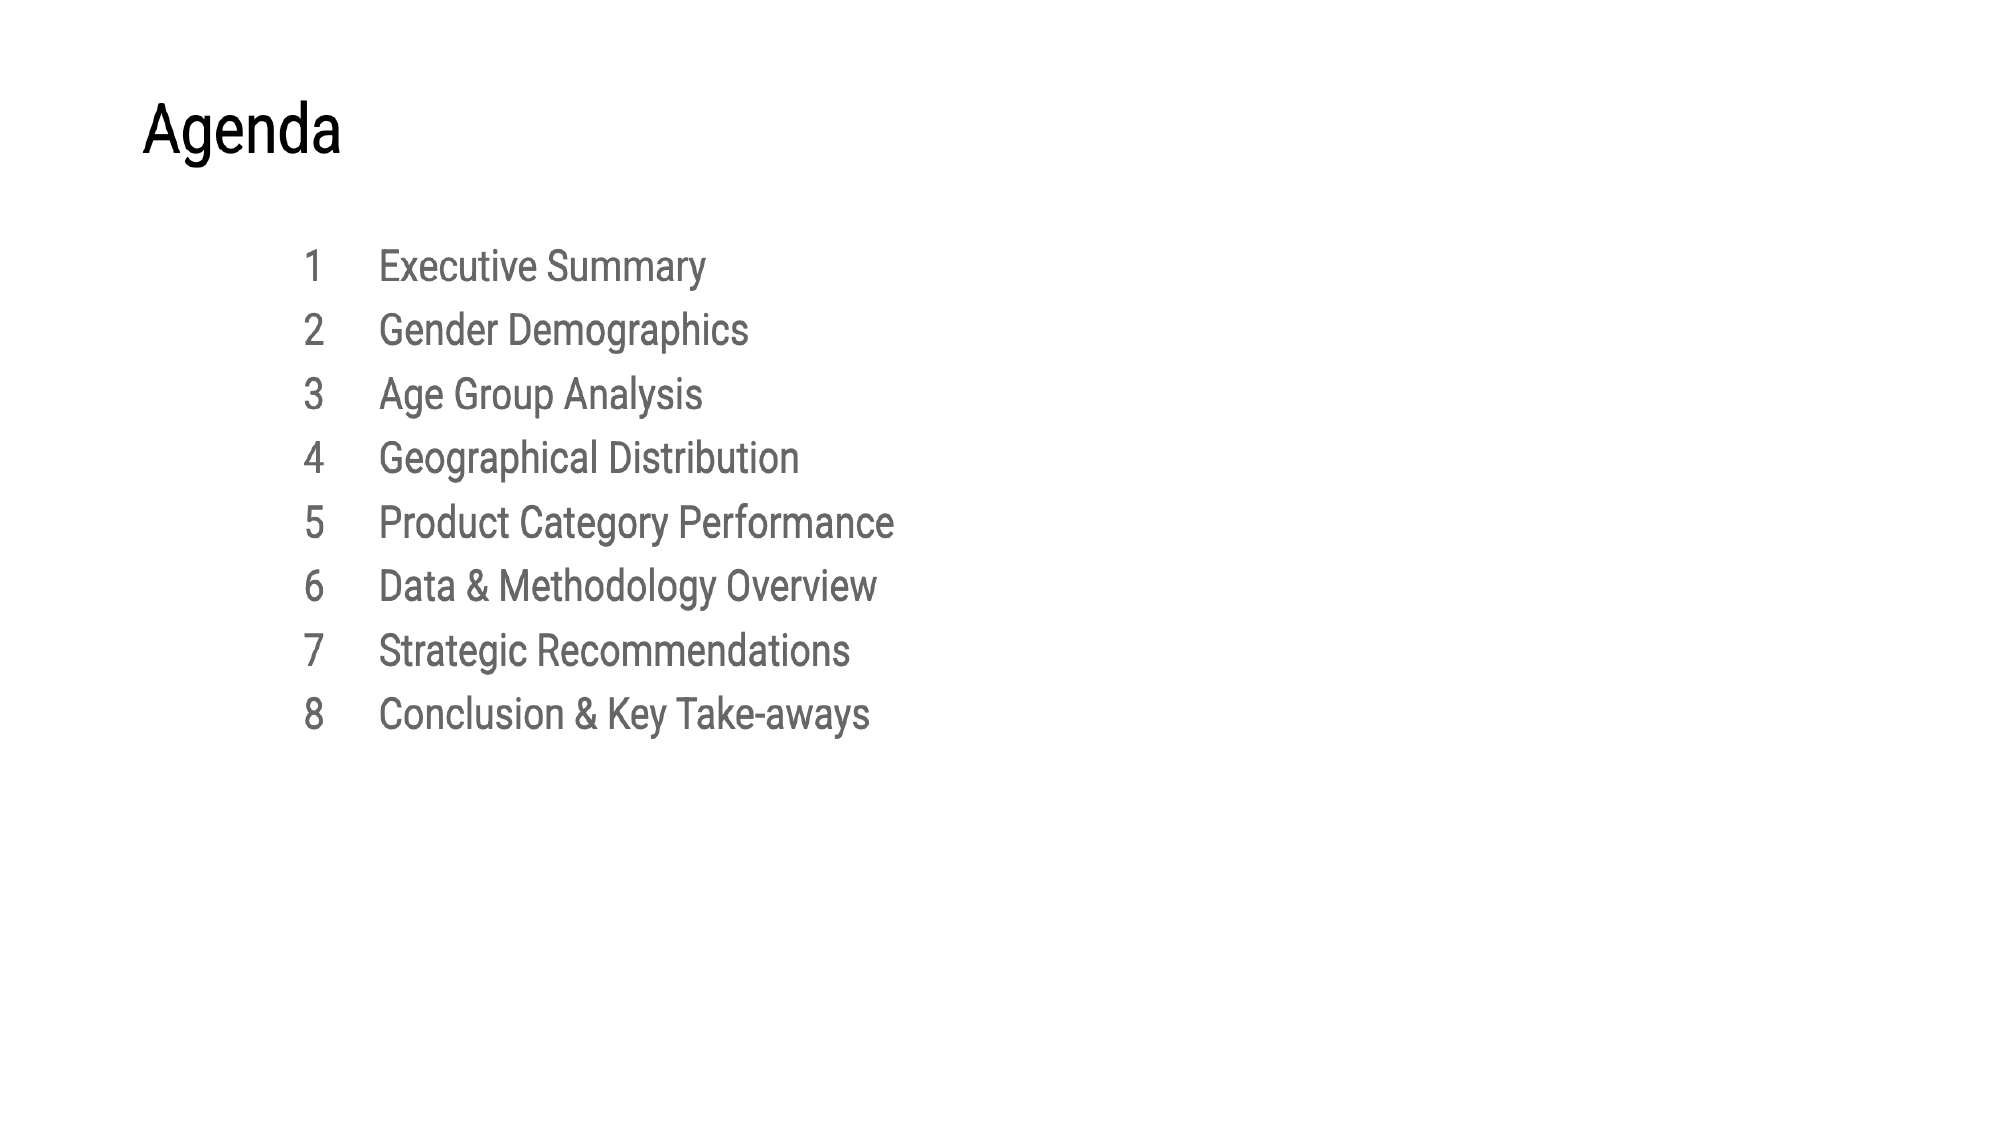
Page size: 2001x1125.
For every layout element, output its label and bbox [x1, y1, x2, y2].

list [113, 38, 1863, 1095]
